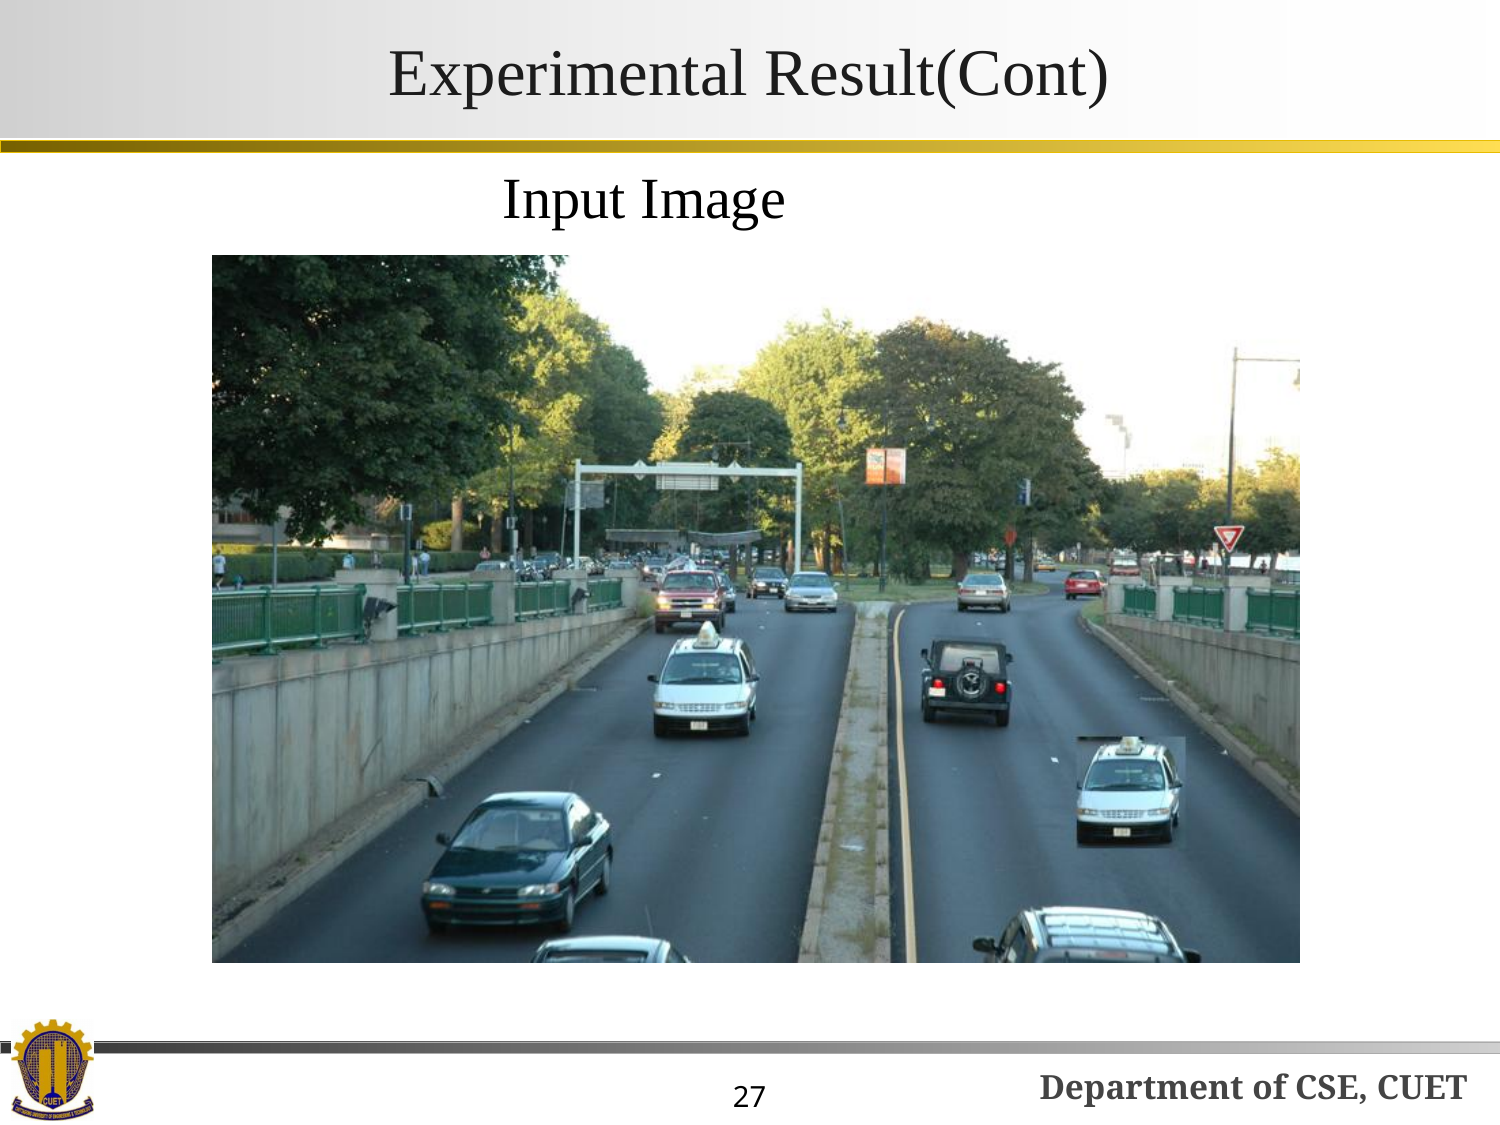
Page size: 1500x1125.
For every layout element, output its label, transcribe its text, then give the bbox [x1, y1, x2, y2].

picture [212, 255, 1301, 963]
title Experimental Result(Cont) [0, 0, 1500, 138]
list Input Image [23, 152, 1442, 1051]
picture [11, 1019, 94, 1121]
